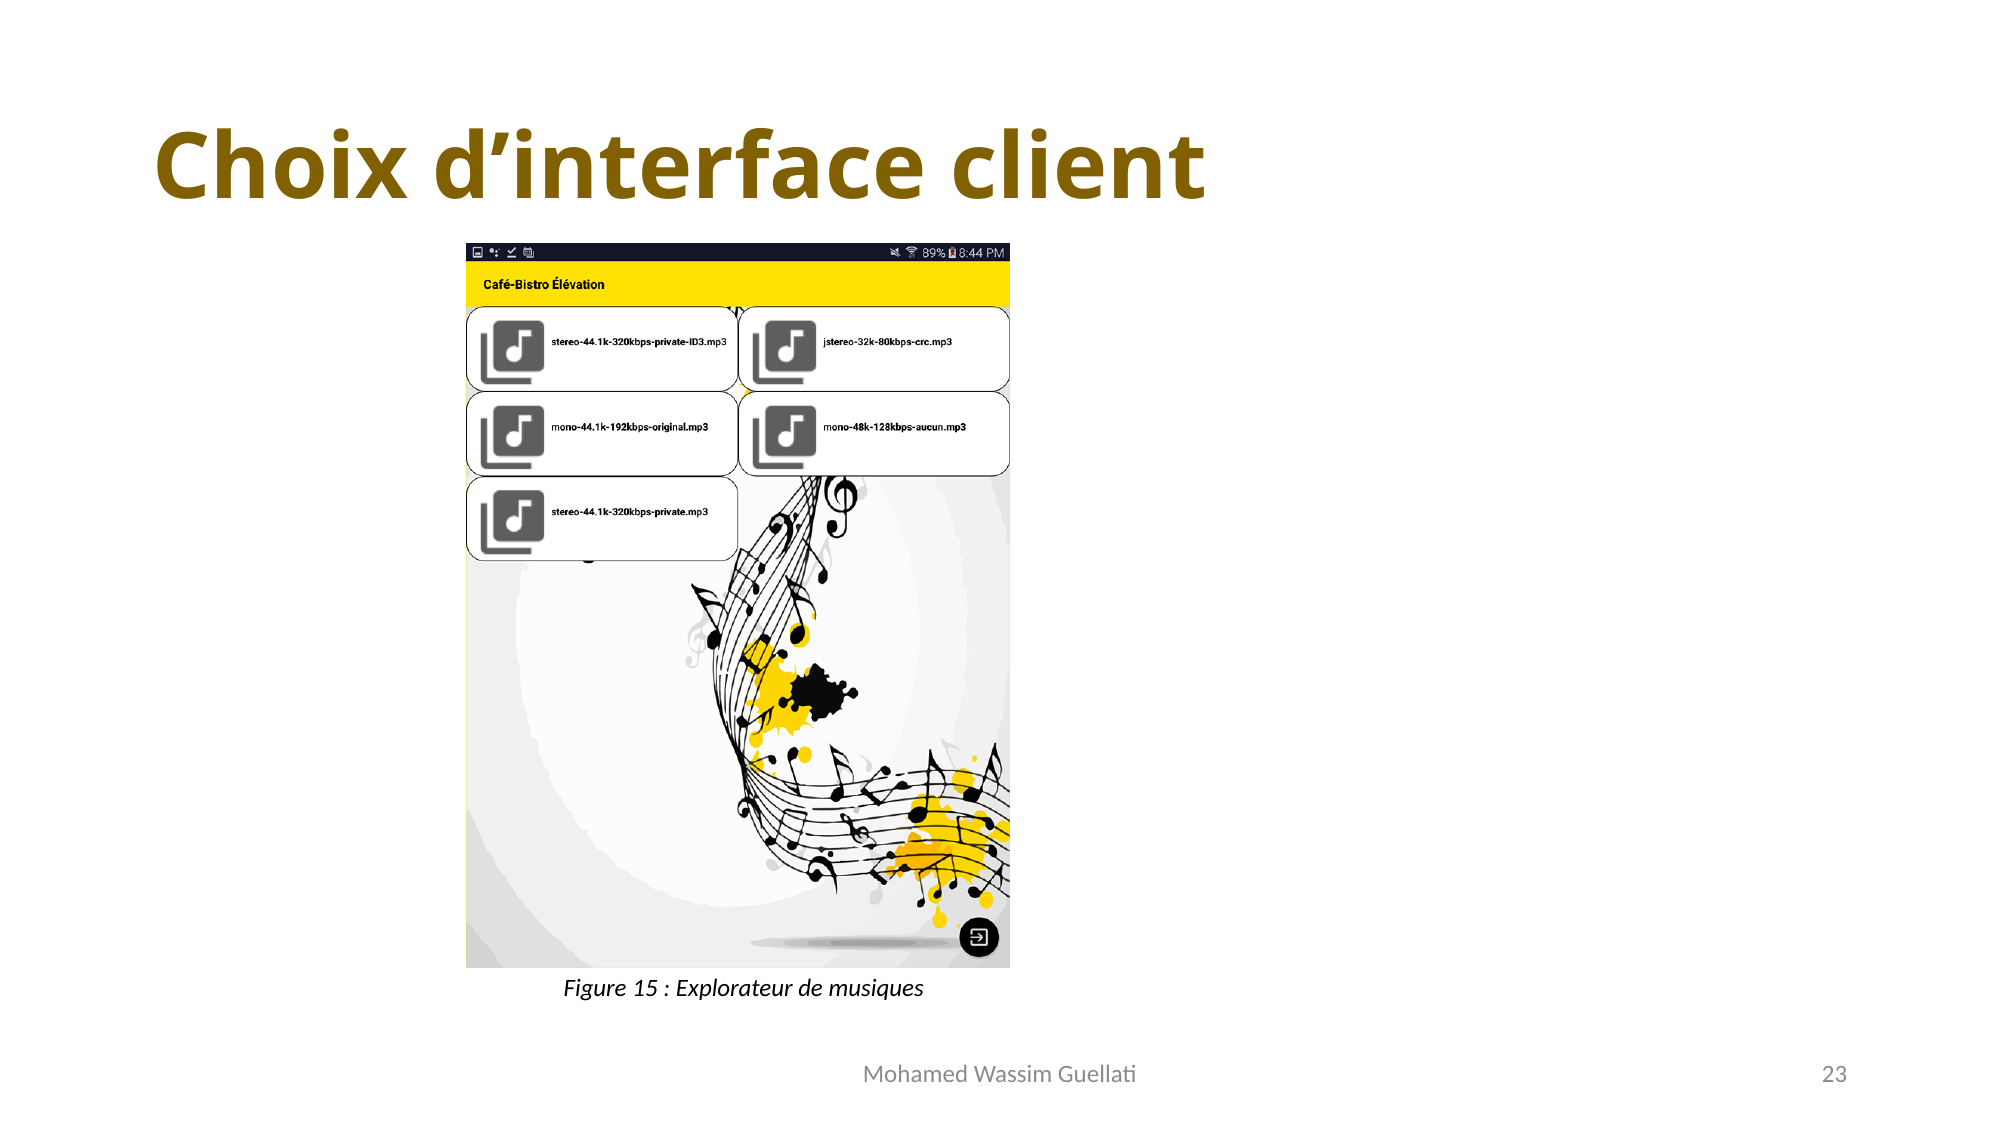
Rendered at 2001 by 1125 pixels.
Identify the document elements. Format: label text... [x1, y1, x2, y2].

picture [466, 243, 1010, 968]
footer Mohamed Wassim Guellati [662, 1042, 1338, 1103]
text_box Figure 15 : Explorateur de musiques [466, 964, 1022, 1009]
title Choix d’interface client [137, 59, 1863, 278]
slide_number 23 [1412, 1042, 1863, 1103]
